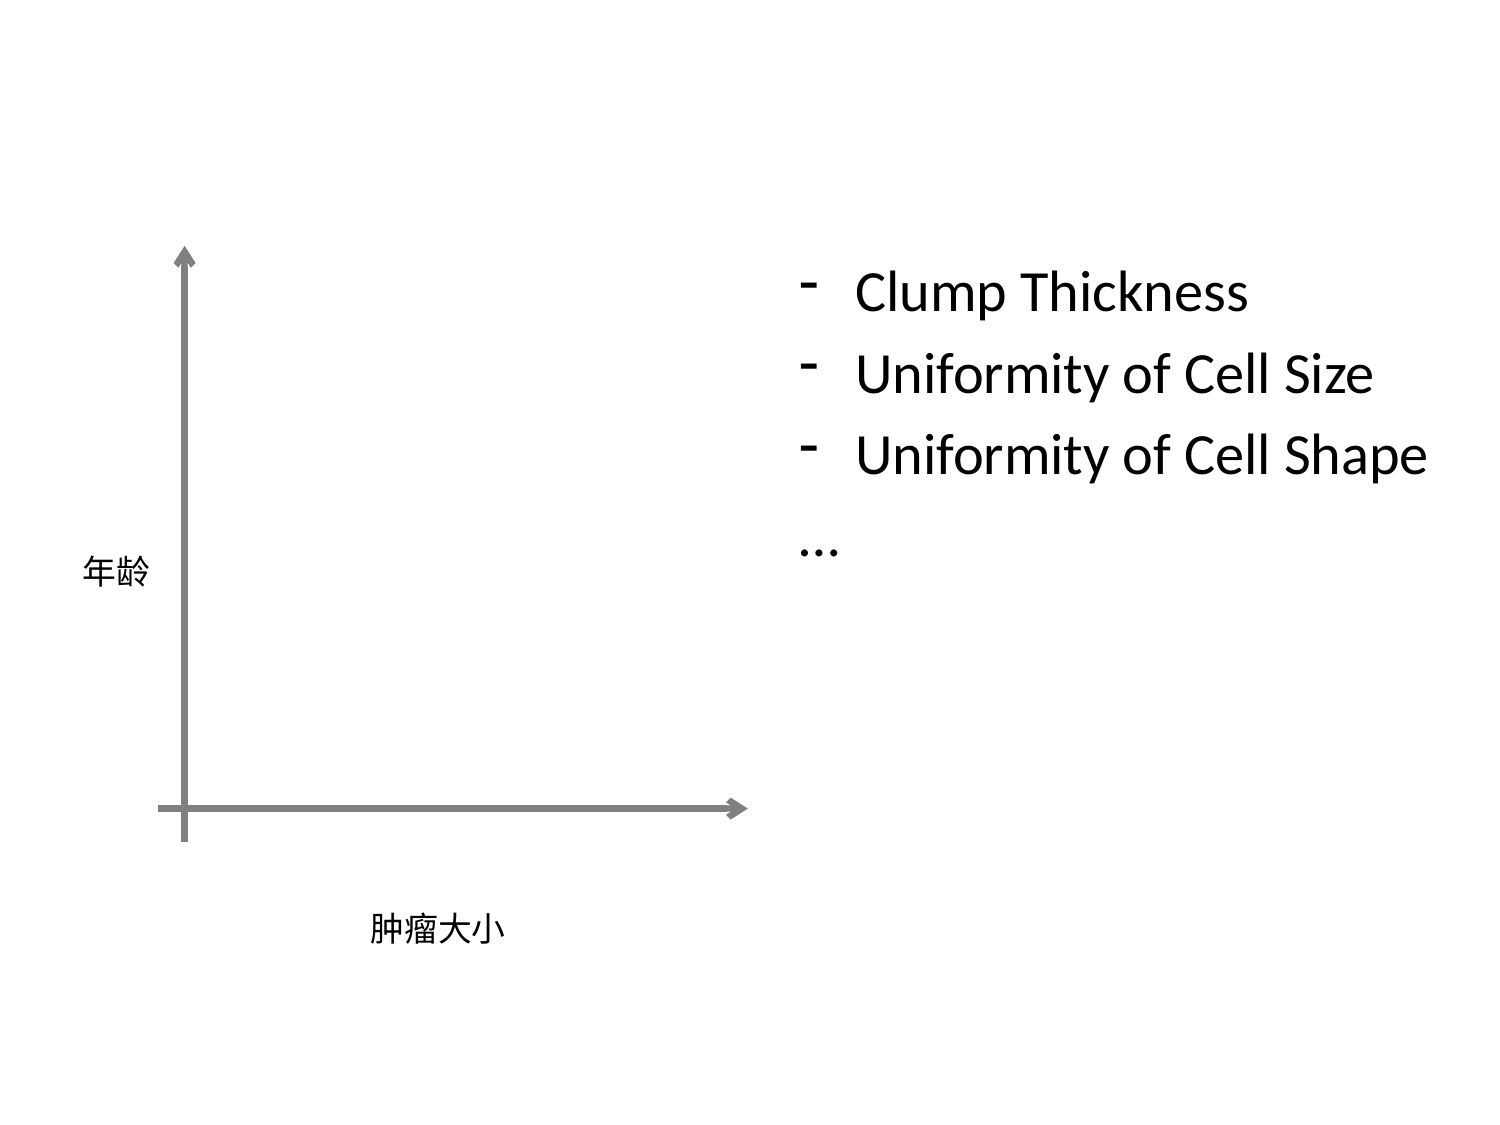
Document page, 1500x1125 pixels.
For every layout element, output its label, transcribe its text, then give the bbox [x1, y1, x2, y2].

text_box Clump Thickness Uniformity of Cell Size Uniformity of Cell Shape … [784, 245, 1447, 780]
text_box 肿瘤大小 [355, 860, 521, 956]
text_box 年龄 [68, 504, 166, 599]
